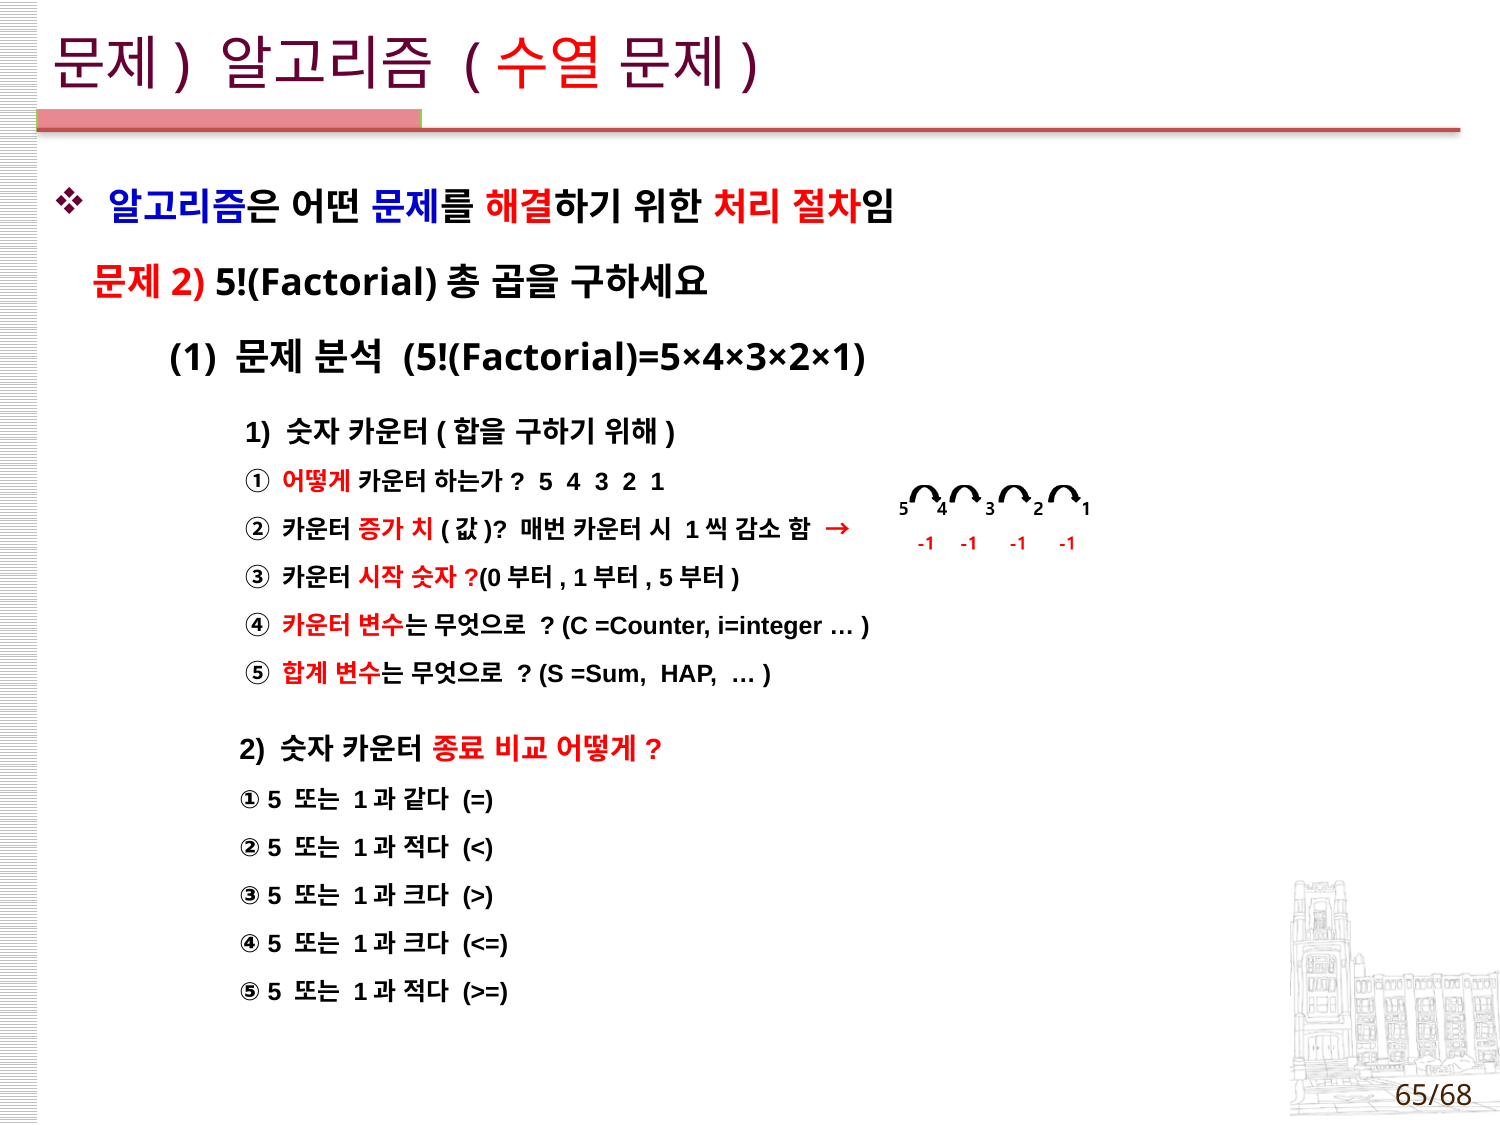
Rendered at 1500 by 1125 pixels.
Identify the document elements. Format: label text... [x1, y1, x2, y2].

picture [891, 467, 1114, 565]
text_box 1) 숫자 카운터(합을 구하기 위해) ① 어떻게 카운터 하는가? 5 4 3 2 1 ② 카운터 증가 치(값)? 매번 카운터 시 1씩 감소 함 → ③ 카운터 시작 숫자?(0부터, 1부터, 5부터) ④ 카운터 변수는 무엇으로 ? (C =Counter, i=integer … ) ⑤ 합계 변수는 무엇으로 ? (S =Sum, HAP, … ) [230, 384, 1258, 695]
list 알고리즘은 어떤 문제를 해결하기 위한 처리 절차임 문제2) 5!(Factorial)총 곱을 구하세요 (1) 문제 분석 (5!(Factorial)=5×4×3×2×1) [37, 152, 1463, 445]
text_box 2) 숫자 카운터 종료 비교 어떻게? ① 5 또는 1과 같다 (=) ② 5 또는 1과 적다 (<) ③ 5 또는 1과 크다 (>) ④ 5 또는 1과 크다 (<=) ⑤ 5 또는 1과 적다 (>=) [224, 702, 1253, 1013]
picture [1290, 874, 1500, 1125]
title 문제) 알고리즘 (수열 문제) [37, 13, 1278, 109]
